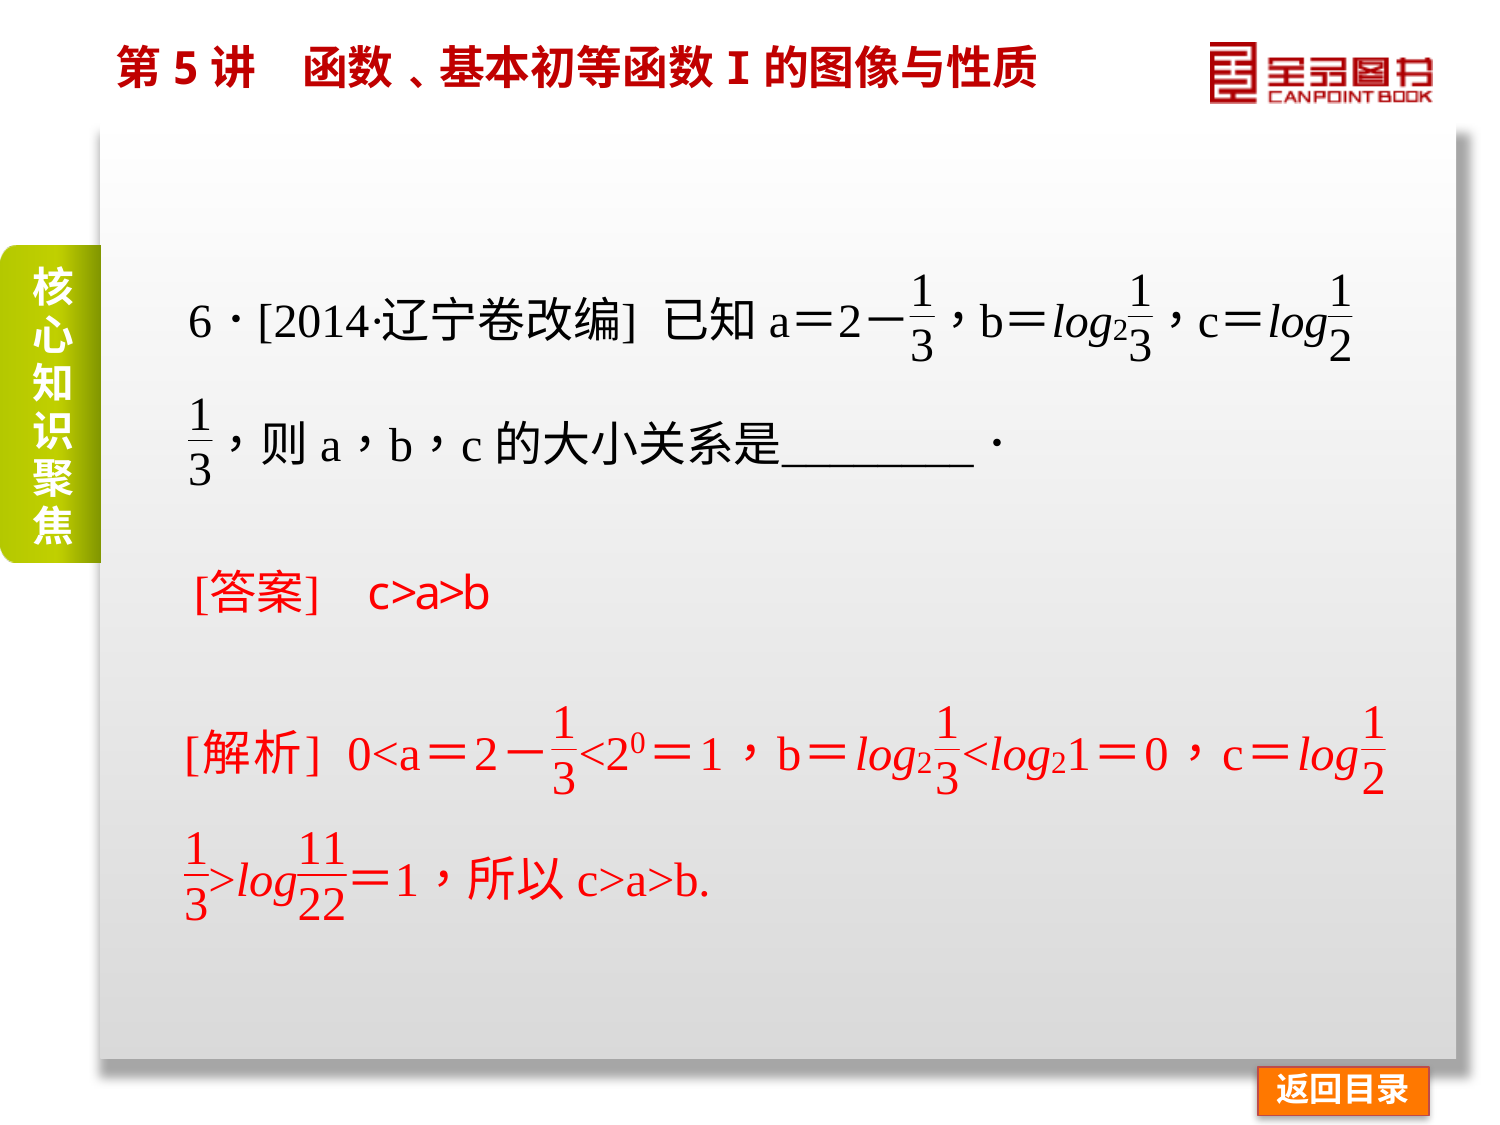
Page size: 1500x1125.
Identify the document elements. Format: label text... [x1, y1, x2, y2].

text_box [146, 562, 912, 685]
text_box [187, 255, 1353, 624]
picture [1210, 42, 1433, 104]
text_box 返回目录 [1390, 1066, 1430, 1116]
picture [0, 245, 101, 563]
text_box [183, 687, 1387, 1125]
title 第5讲 函数﹑基本初等函数I的图像与性质 [100, 27, 1199, 106]
